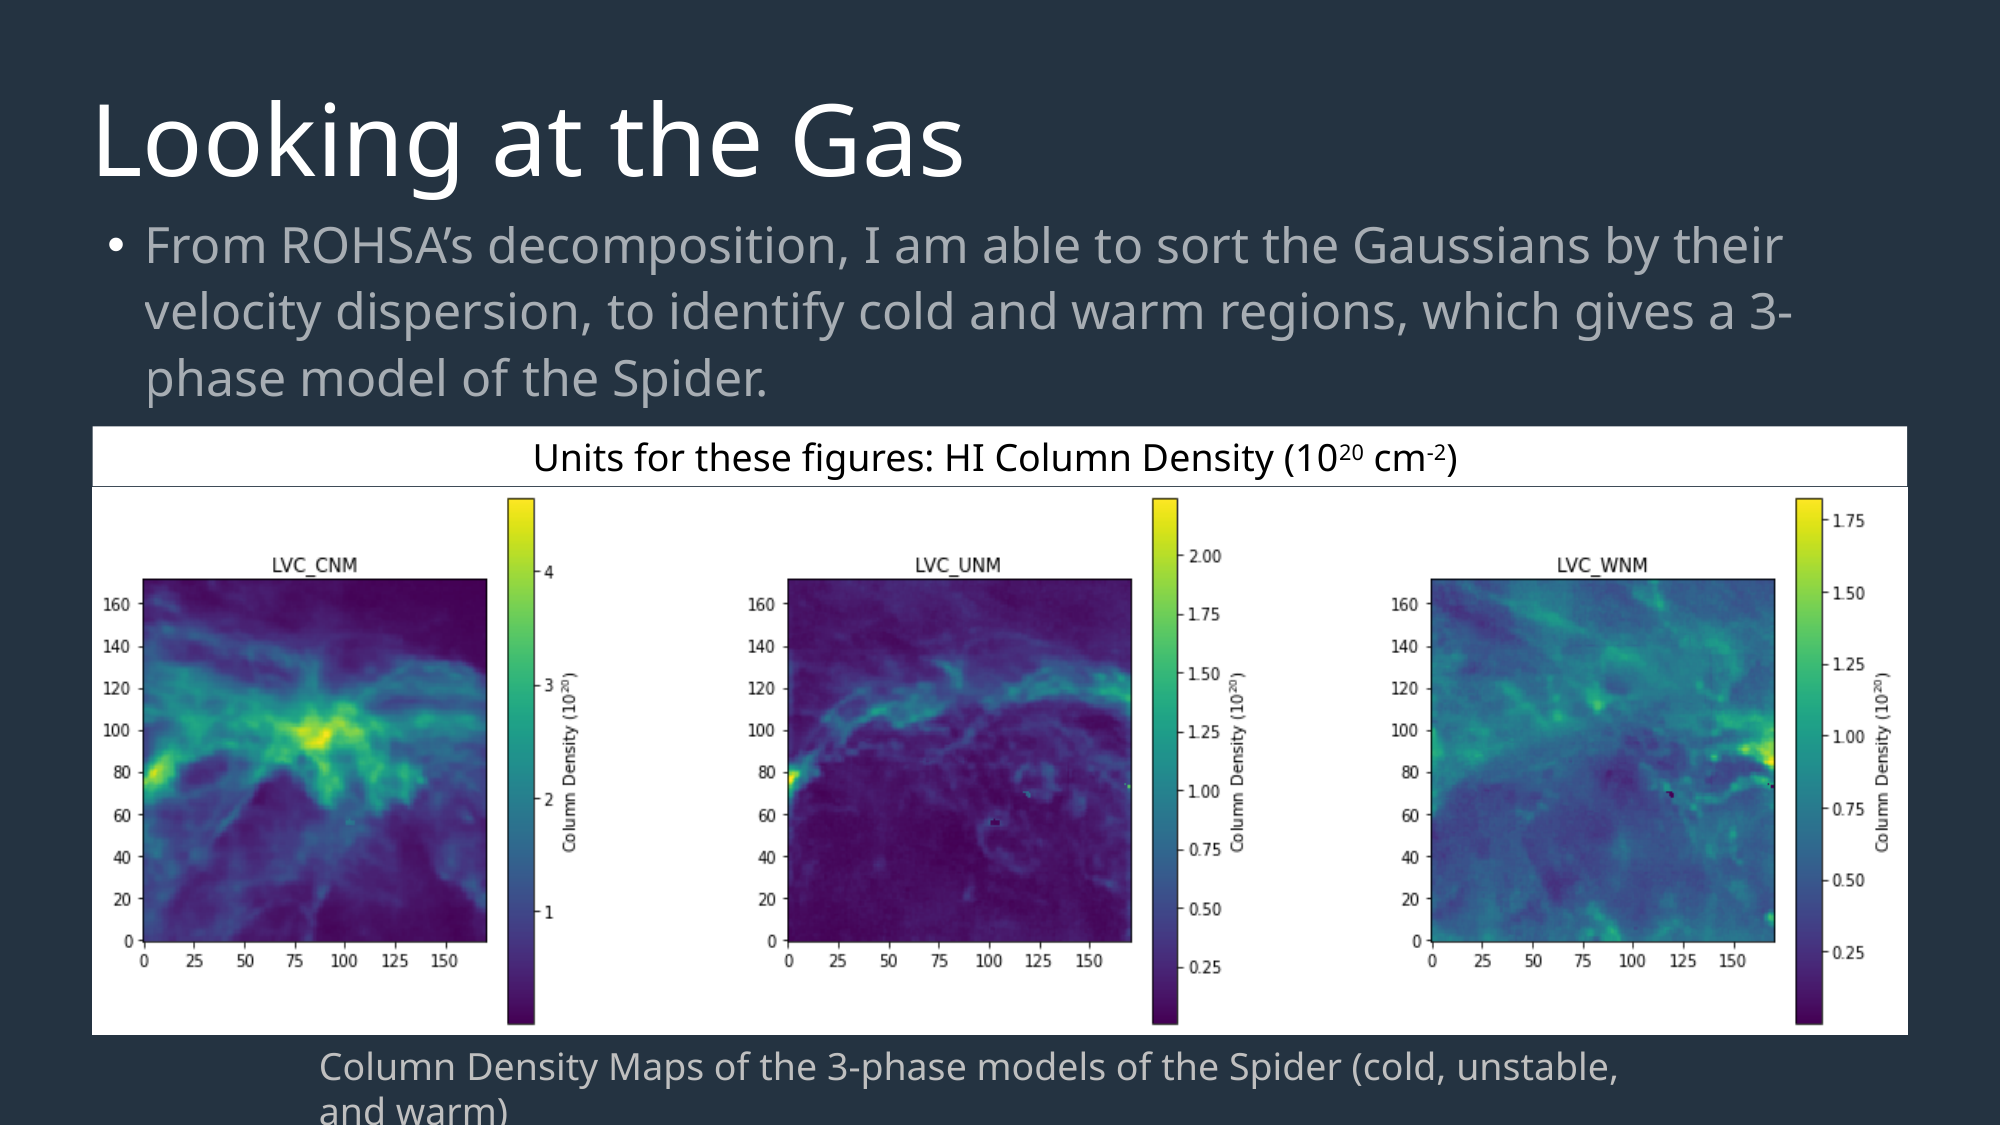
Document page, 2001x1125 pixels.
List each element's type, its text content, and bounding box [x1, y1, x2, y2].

title Looking at the Gas [90, 90, 1910, 309]
text_box Column Density Maps of the 3-phase models of the Spider (cold, unstable, and warm) [304, 1035, 1696, 1125]
text_box Units for these figures: HI Column Density (1020 cm-2) [92, 426, 1908, 487]
picture [92, 487, 1908, 1035]
list From ROHSA’s decomposition, I am able to sort the Gaussians by their velocity dispersion, to identify cold and warm regions, which gives a 3-phase model of the Spider. [107, 208, 1927, 917]
